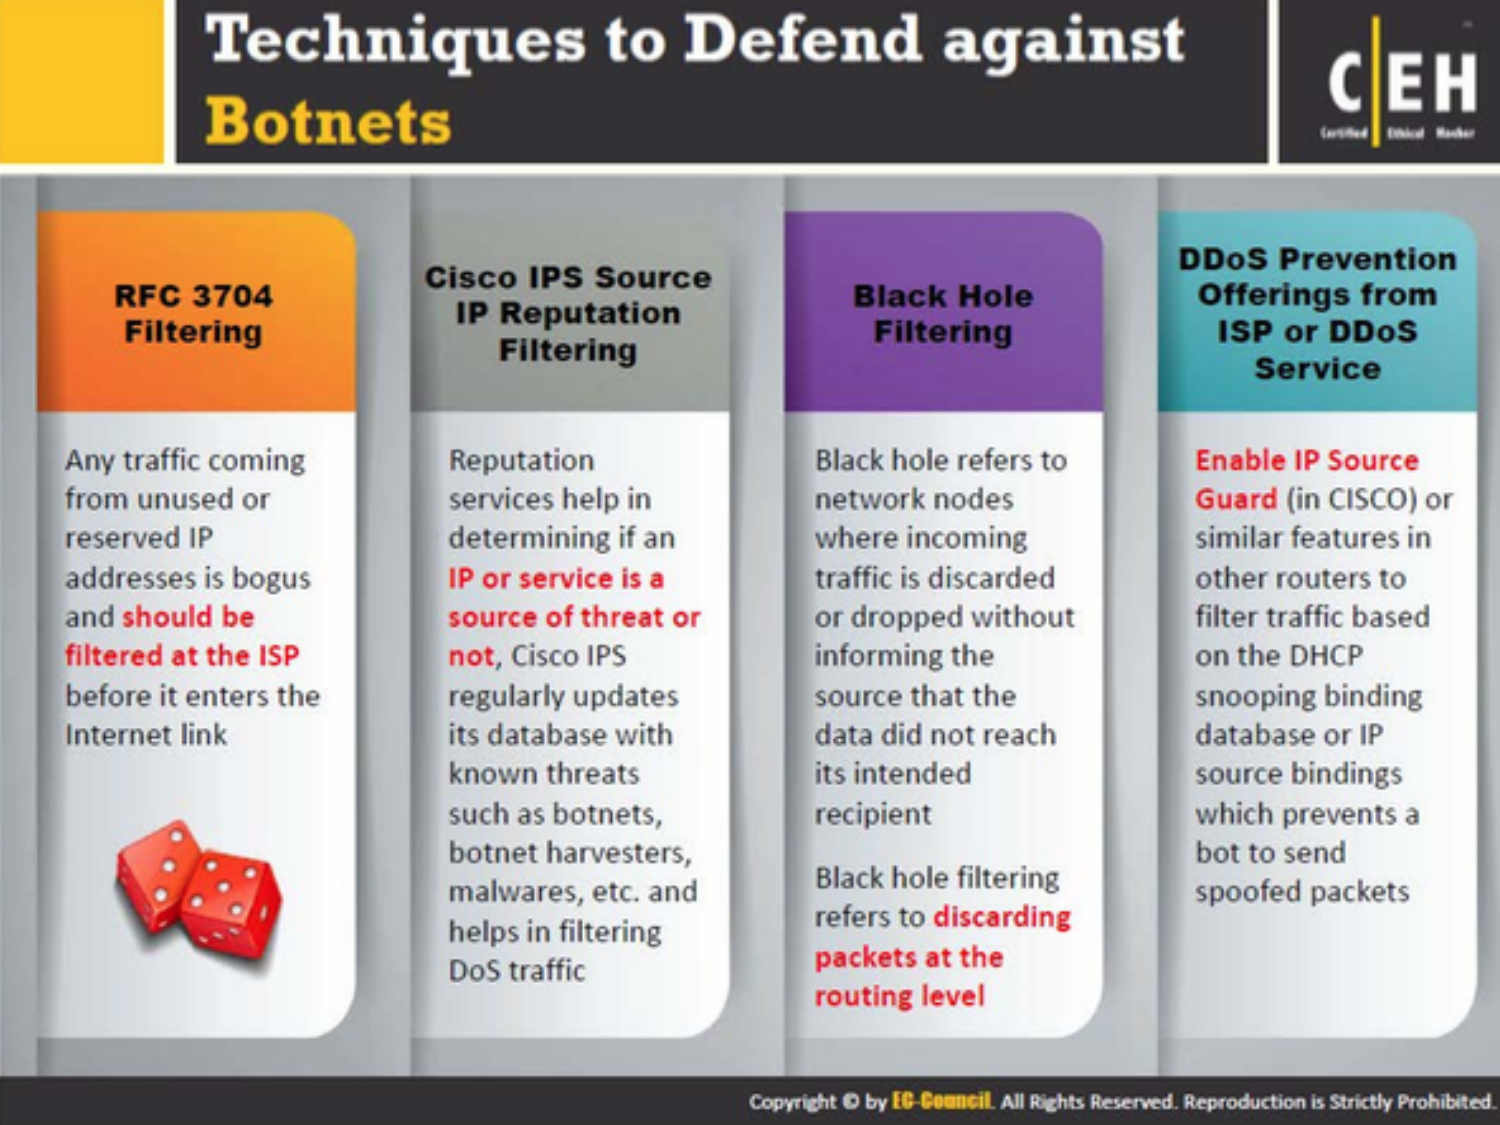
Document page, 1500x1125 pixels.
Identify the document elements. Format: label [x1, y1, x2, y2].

list [0, 0, 1500, 1125]
